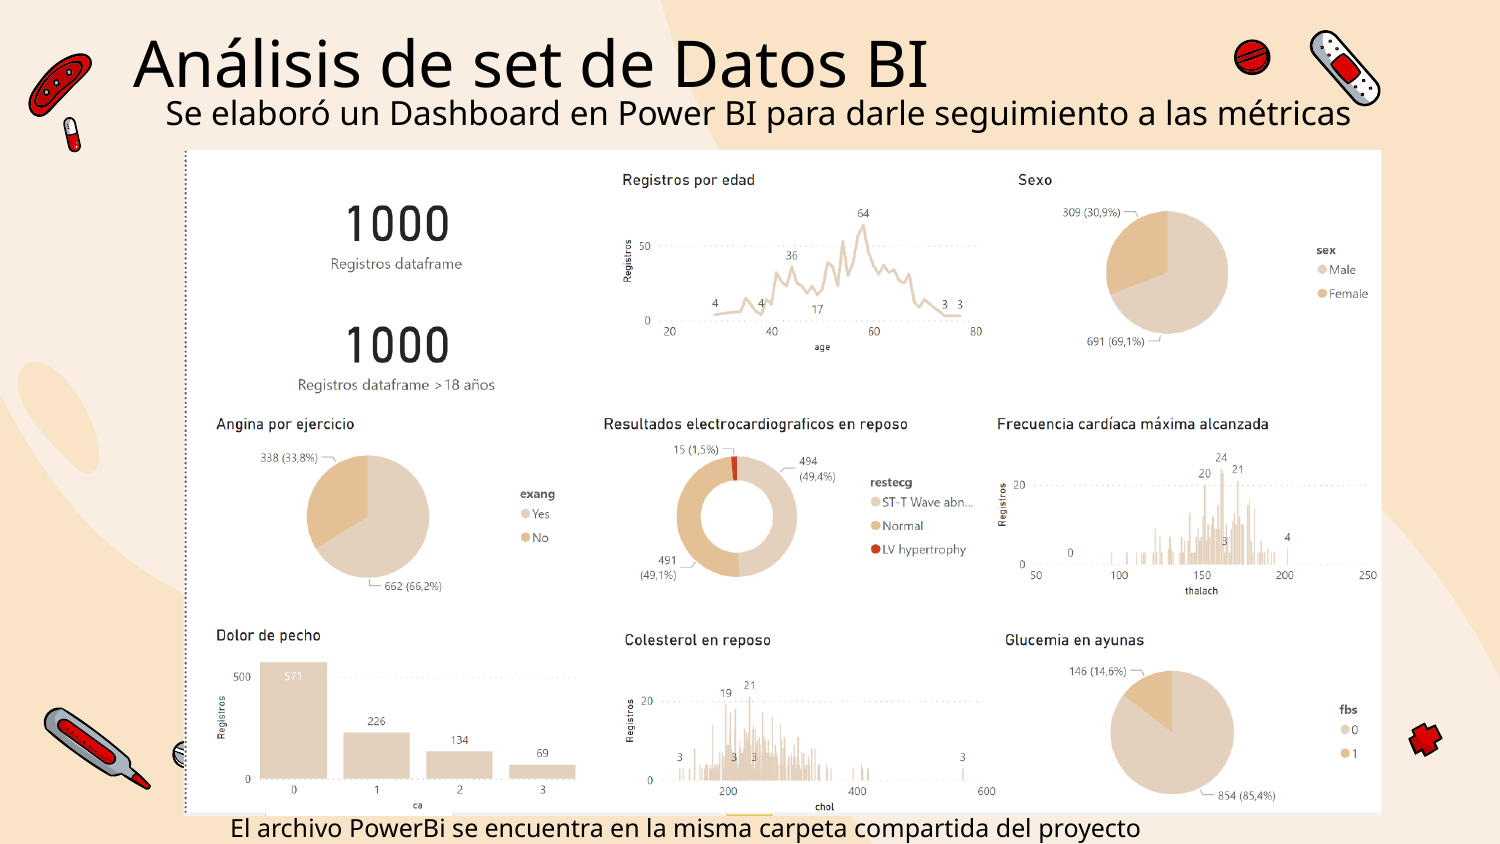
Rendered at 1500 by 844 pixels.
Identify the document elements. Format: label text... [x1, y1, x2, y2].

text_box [30, 734, 163, 769]
title Análisis de set de Datos BI [118, 9, 1382, 103]
title Se elaboró un Dashboard en Power BI para darle seguimiento a las métricas [150, 62, 1415, 156]
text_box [1233, 39, 1271, 76]
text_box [1299, 50, 1391, 87]
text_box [16, 65, 101, 103]
picture [183, 150, 1382, 816]
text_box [60, 117, 83, 153]
title El archivo PowerBi se encuentra en la misma carpeta compartida del proyecto [215, 778, 1479, 844]
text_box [1407, 722, 1443, 758]
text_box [170, 740, 178, 769]
